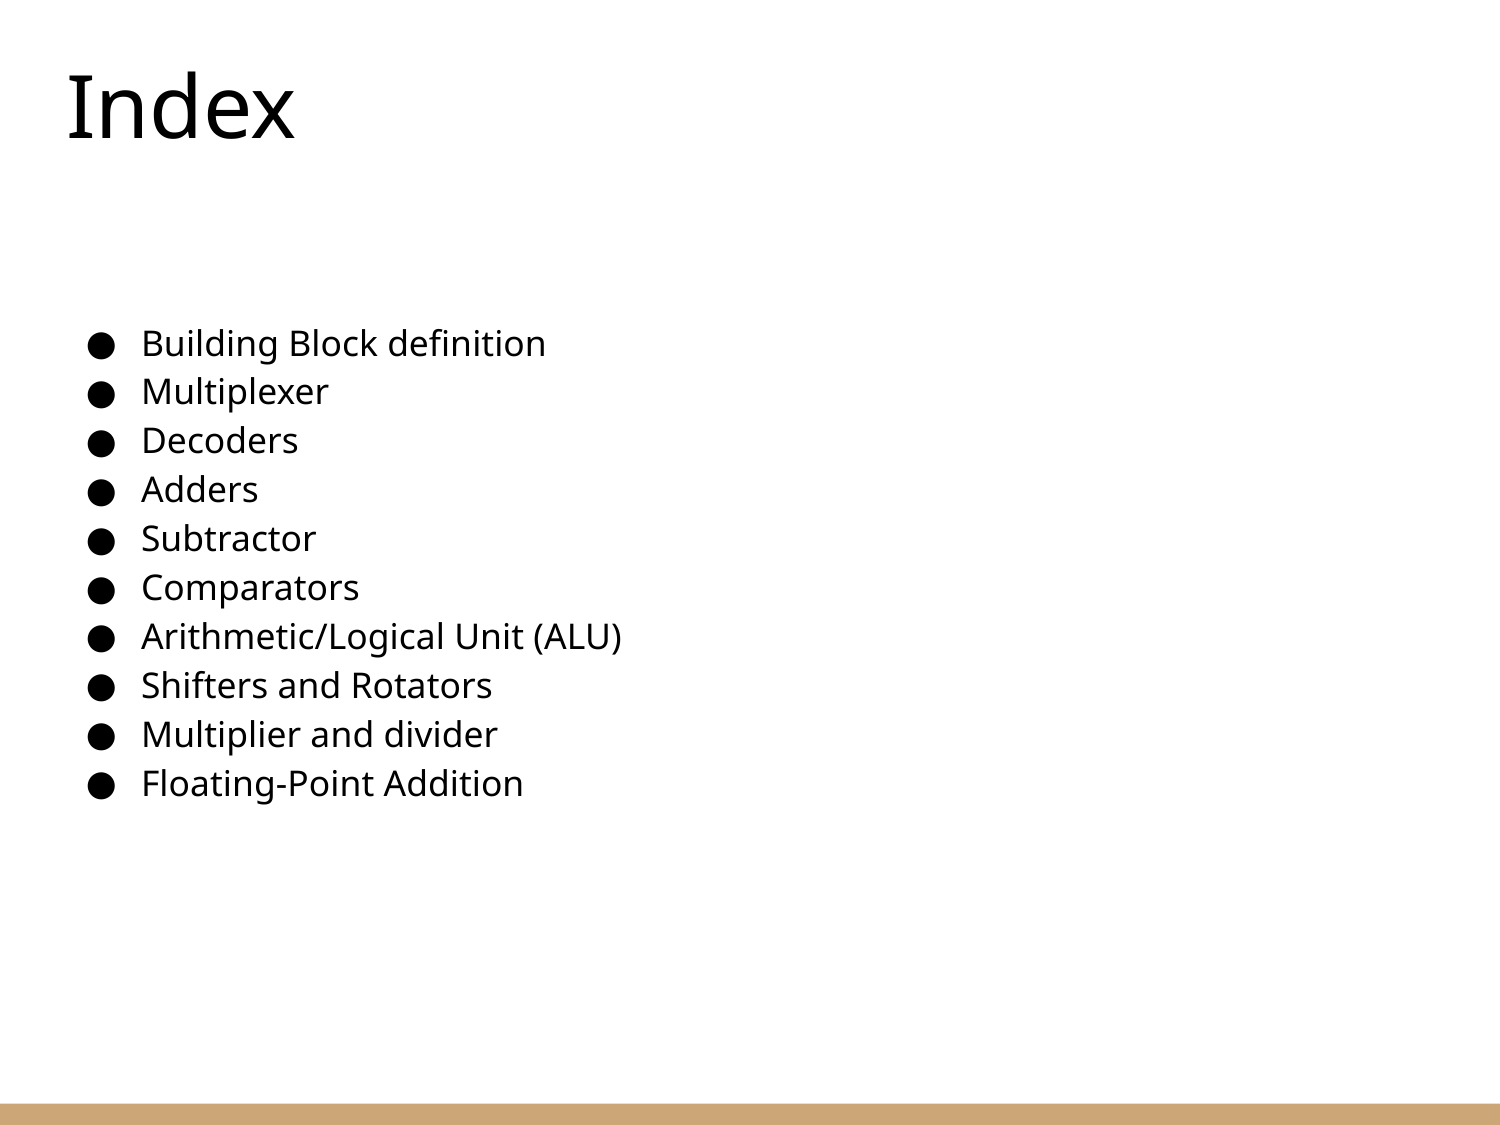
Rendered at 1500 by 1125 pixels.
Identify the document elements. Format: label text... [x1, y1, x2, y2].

list Building Block definition Multiplexer Decoders Adders Subtractor Comparators Arithmetic/Logical Unit (ALU) Shifters and Rotators Multiplier and divider Floating-Point Addition [51, 299, 1406, 826]
title Index [51, 69, 1449, 172]
